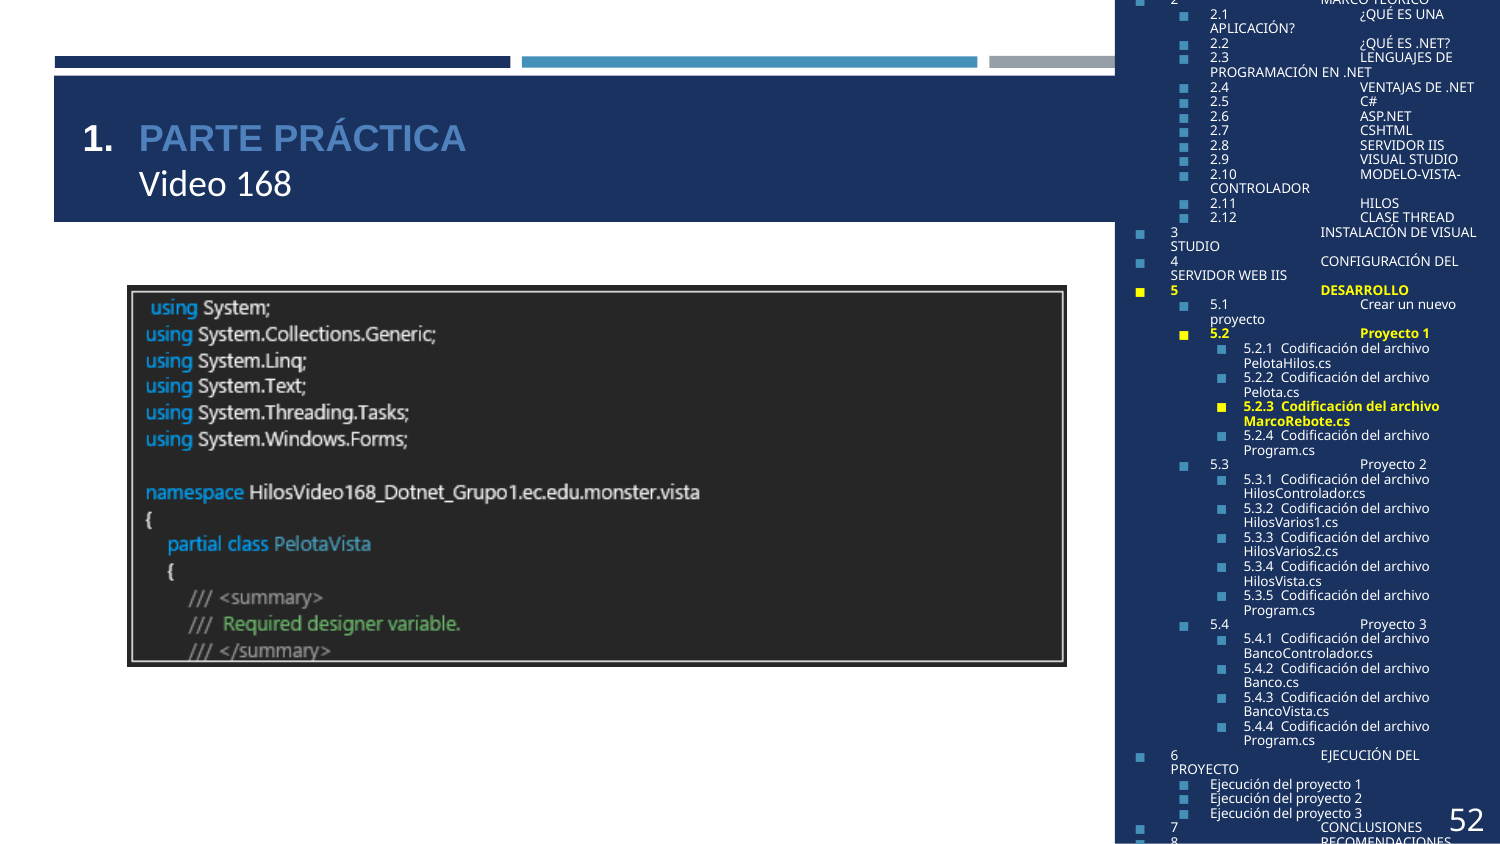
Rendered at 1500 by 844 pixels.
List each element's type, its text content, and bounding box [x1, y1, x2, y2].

title PARTE PRÁCTICA Video 168 [71, 75, 1121, 210]
text_box 52 [1437, 814, 1500, 844]
text_box [1114, 210, 1437, 844]
text_box [1114, 0, 1500, 75]
text_box 1 OBJETIVOS 2 MARCO TEÓRICO 2.1 ¿QUÉ ES UNA APLICACIÓN? 2.2 ¿QUÉ ES .NET? 2.3 LENGUAJES DE PROGRAMACIÓN EN .NET 2.4 VENTAJAS DE .NET 2.5 C# 2.6 ASP.NET 2.7 CSHTML 2.8 SERVIDOR IIS 2.9 VISUAL STUDIO 2.10 MODELO-VISTA-CONTROLADOR 2.11 HILOS 2.12 CLASE THREAD 3 INSTALACIÓN DE VISUAL STUDIO 4 CONFIGURACIÓN DEL SERVIDOR WEB IIS 5 DESARROLLO 5.1 Crear un nuevo proyecto 5.2 Proyecto 1 5.2.1 Codificación del archivo PelotaHilos.cs 5.2.2 Codificación del archivo Pelota.cs 5.2.3 Codificación del archivo MarcoRebote.cs 5.2.4 Codificación del archivo Program.cs 5.3 Proyecto 2 5.3.1 Codificación del archivo HilosControlador.cs 5.3.2 Codificación del archivo HilosVarios1.cs 5.3.3 Codificación del archivo HilosVarios2.cs 5.3.4 Codificación del archivo HilosVista.cs 5.3.5 Codificación del archivo Program.cs 5.4 Proyecto 3 5.4.1 Codificación del archivo BancoControlador.cs 5.4.2 Codificación del archivo Banco.cs 5.4.3 Codificación del archivo BancoVista.cs 5.4.4 Codificación del archivo Program.cs 6 EJECUCIÓN DEL PROYECTO Ejecución del proyecto 1 Ejecución del proyecto 2 Ejecución del proyecto 3 7 CONCLUSIONES 8 RECOMENDACIONES 9 BIBLIOGRAFÍA [1121, 30, 1500, 814]
picture [126, 284, 1067, 667]
text_box [94, 209, 1092, 252]
